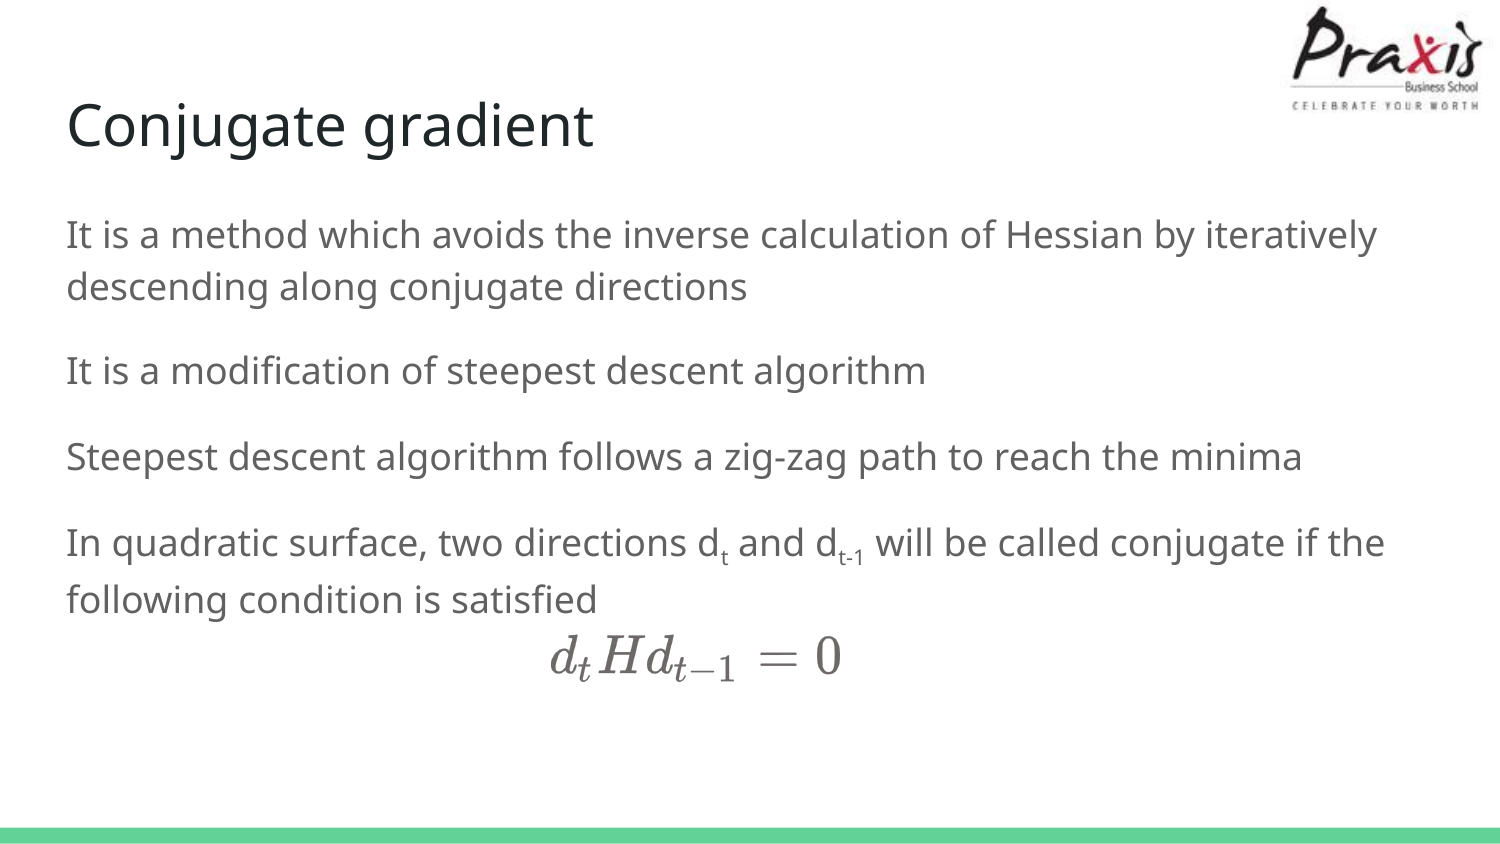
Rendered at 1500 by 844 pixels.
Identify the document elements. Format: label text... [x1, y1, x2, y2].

picture [1274, 0, 1500, 118]
picture [549, 631, 843, 688]
title Conjugate gradient [51, 72, 1258, 167]
list It is a method which avoids the inverse calculation of Hessian by iteratively descending along conjugate directions It is a modification of steepest descent algorithm Steepest descent algorithm follows a zig-zag path to reach the minima In quadratic surface, two directions dt and dt-1 will be called conjugate if the following condition is satisfied [51, 189, 1449, 750]
